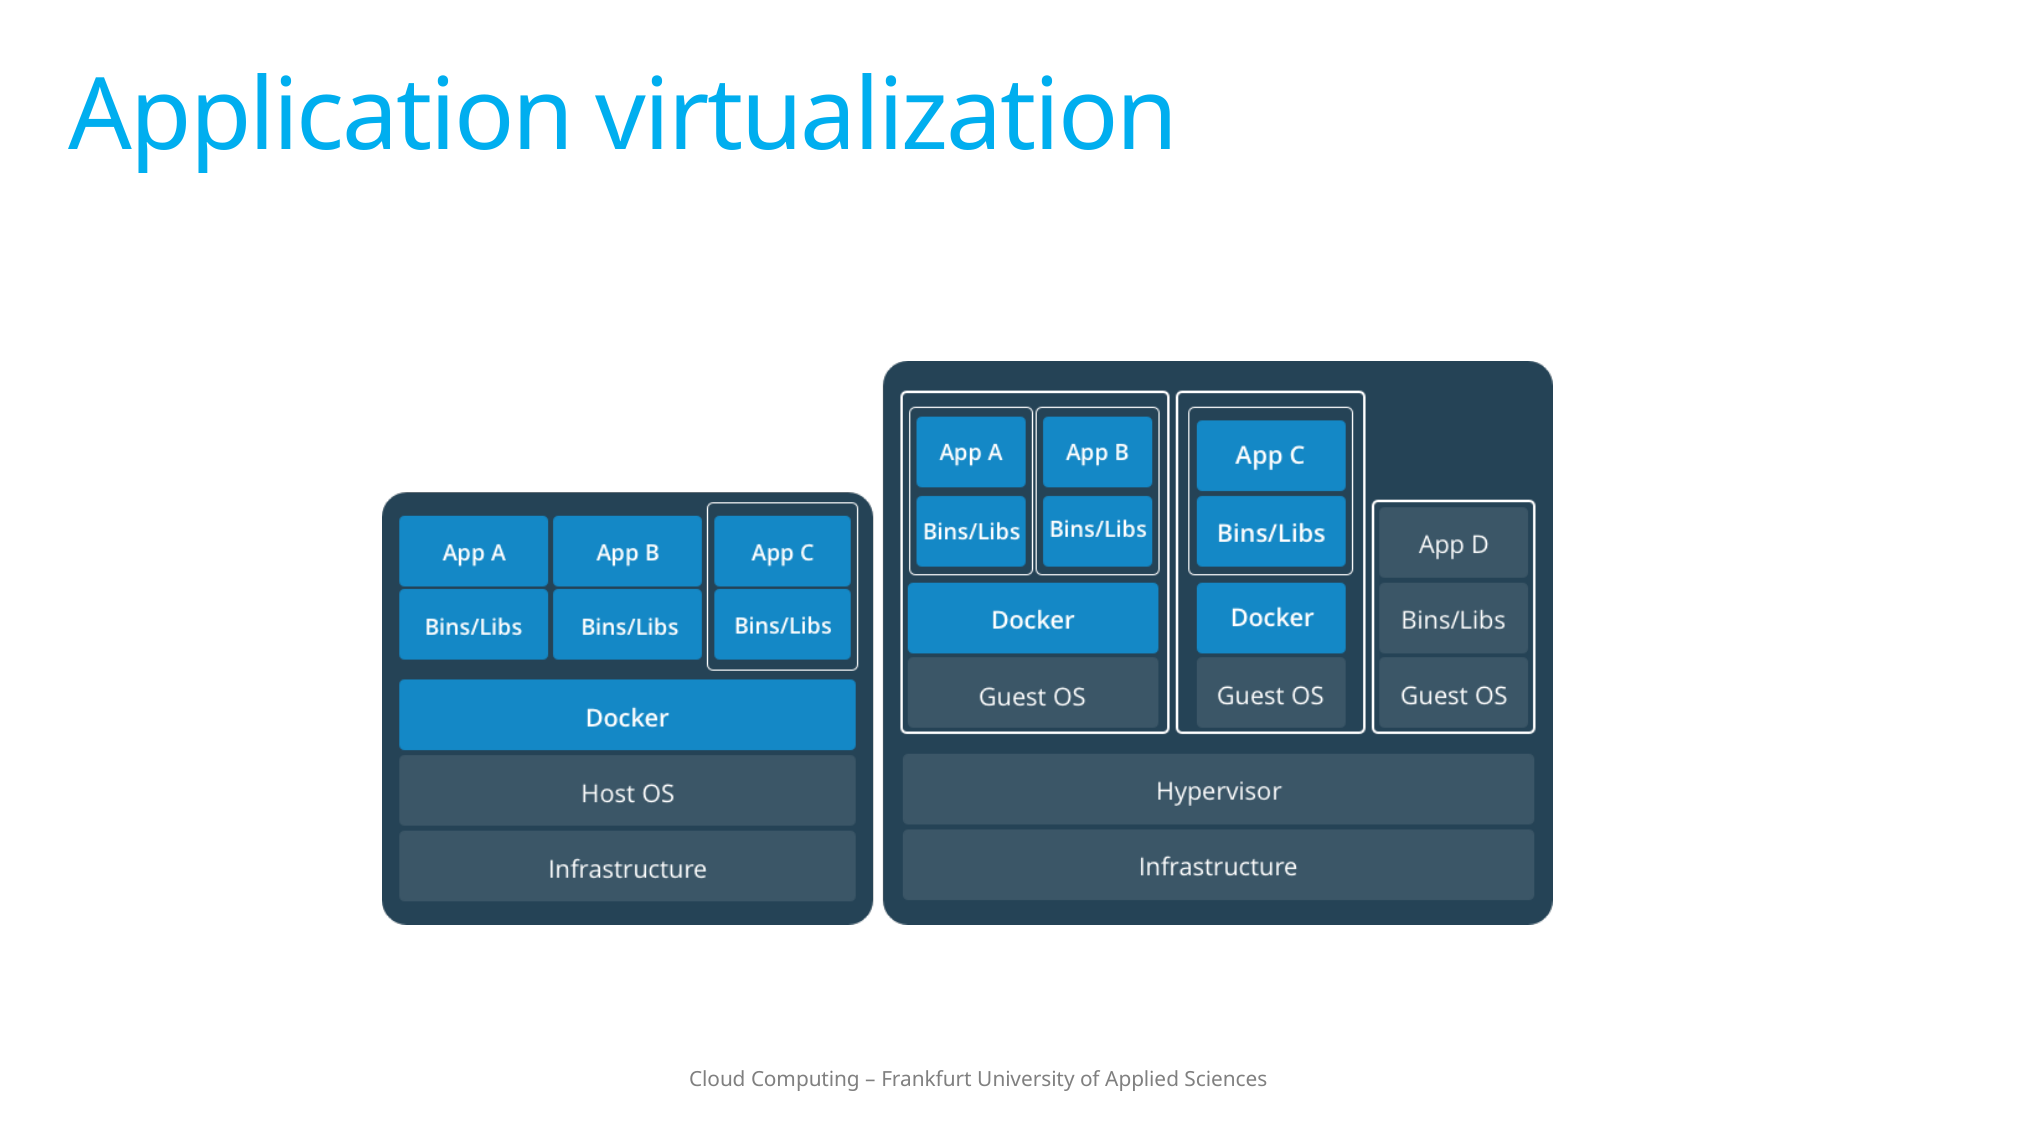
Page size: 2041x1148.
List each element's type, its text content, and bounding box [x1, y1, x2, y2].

picture [382, 360, 1553, 926]
text_box Cloud Computing – Frankfurt University of Applied Sciences [645, 1048, 1312, 1109]
title Application virtualization [45, 48, 1996, 199]
